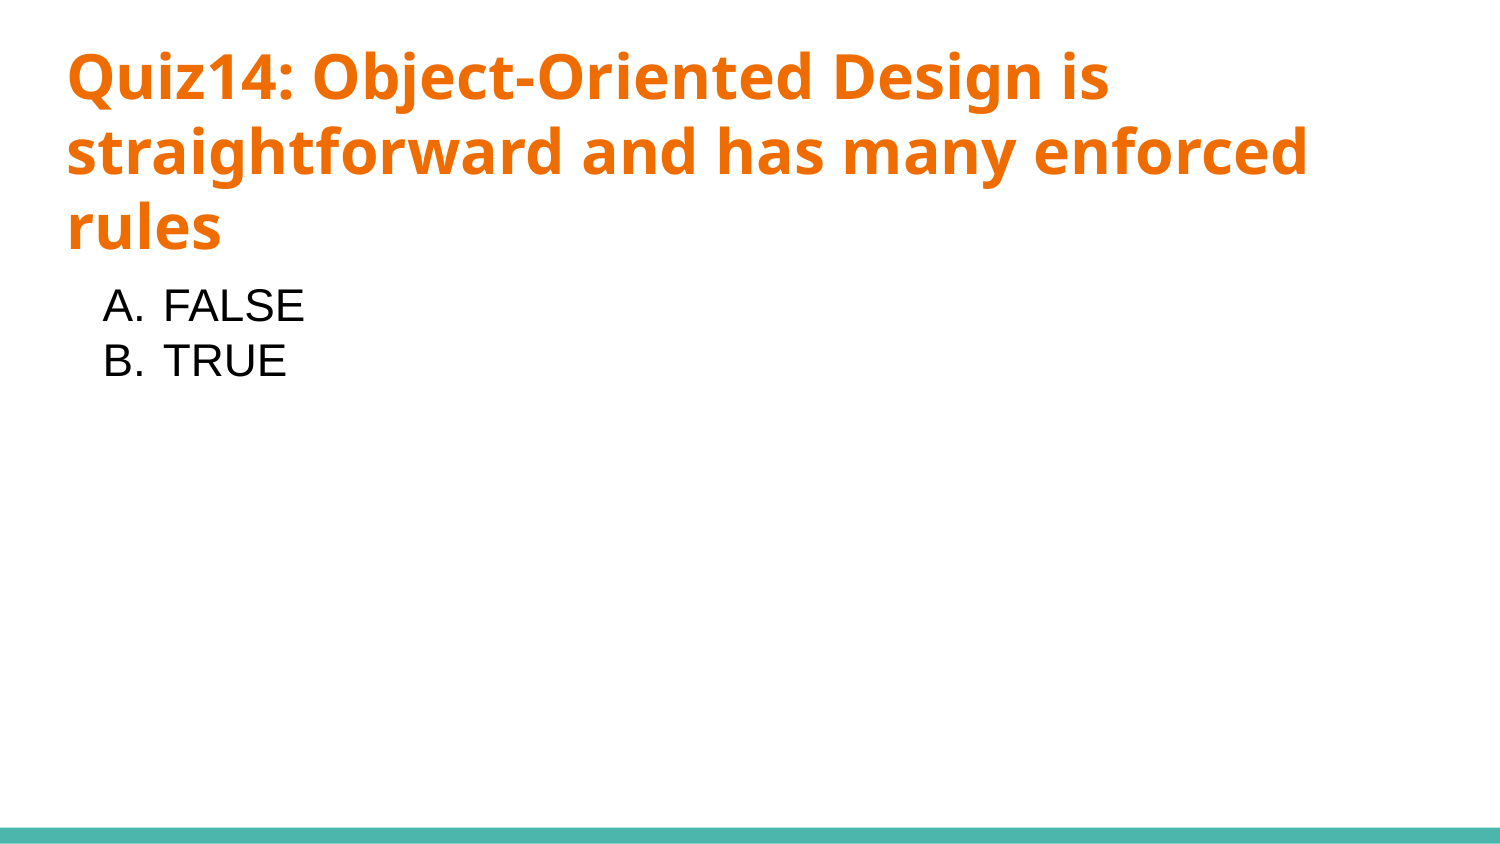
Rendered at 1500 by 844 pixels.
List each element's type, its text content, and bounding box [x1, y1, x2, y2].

text_box FALSE TRUE [72, 183, 1054, 422]
title Quiz14: Object-Oriented Design is straightforward and has many enforced rules [51, 22, 1449, 208]
